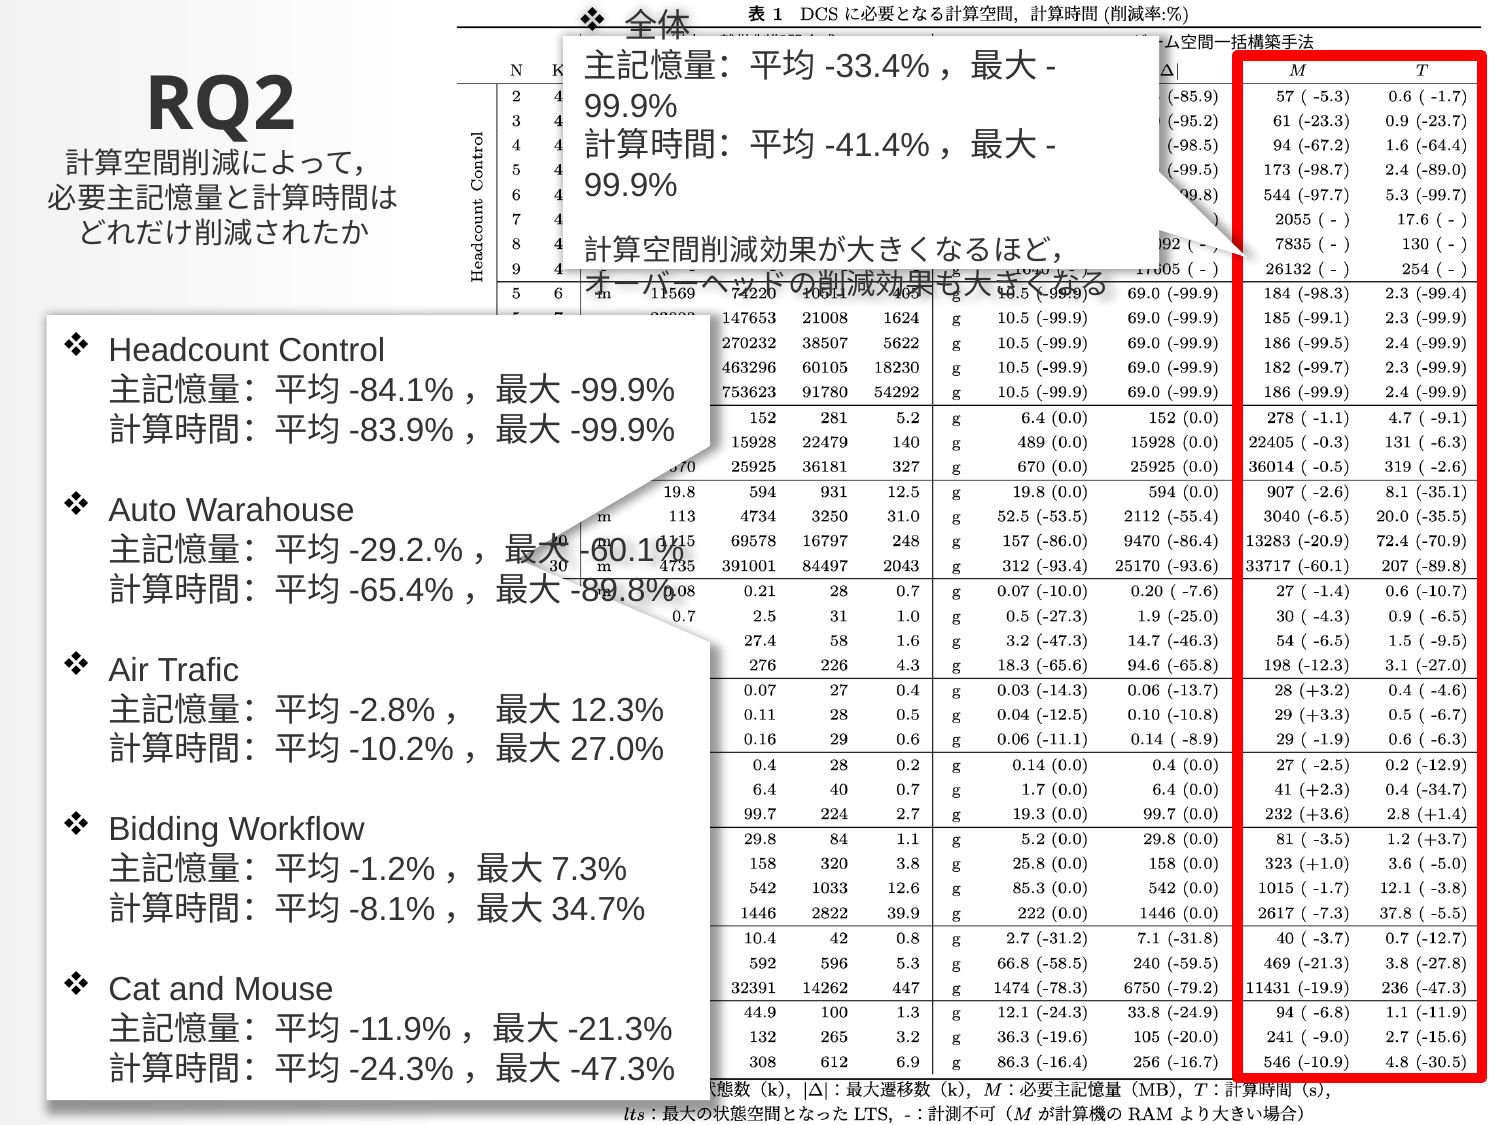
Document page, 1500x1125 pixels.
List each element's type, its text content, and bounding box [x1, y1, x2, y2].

text_box RQ2 計算空間削減によって， 必要主記憶量と計算時間は どれだけ削減されたか [0, 0, 441, 1125]
text_box Headcount Control 主記憶量：平均-84.1%，最大-99.9% 計算時間：平均-83.9%，最大-99.9% Auto Warahouse 主記憶量：平均-29.2.%，最大-60.1% 計算時間：平均-65.4%，最大-89.8% Air Trafic 主記憶量：平均-2.8%， 最大12.3% 計算時間：平均-10.2%，最大27.0% Bidding Workflow 主記憶量：平均-1.2%，最大7.3% 計算時間：平均-8.1%，最大34.7% Cat and Mouse 主記憶量：平均-11.9%，最大-21.3% 計算時間：平均-24.3%，最大-47.3% [44, 313, 447, 1103]
text_box サーバー2 [40, 309, 441, 1123]
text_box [452, 0, 1487, 1125]
